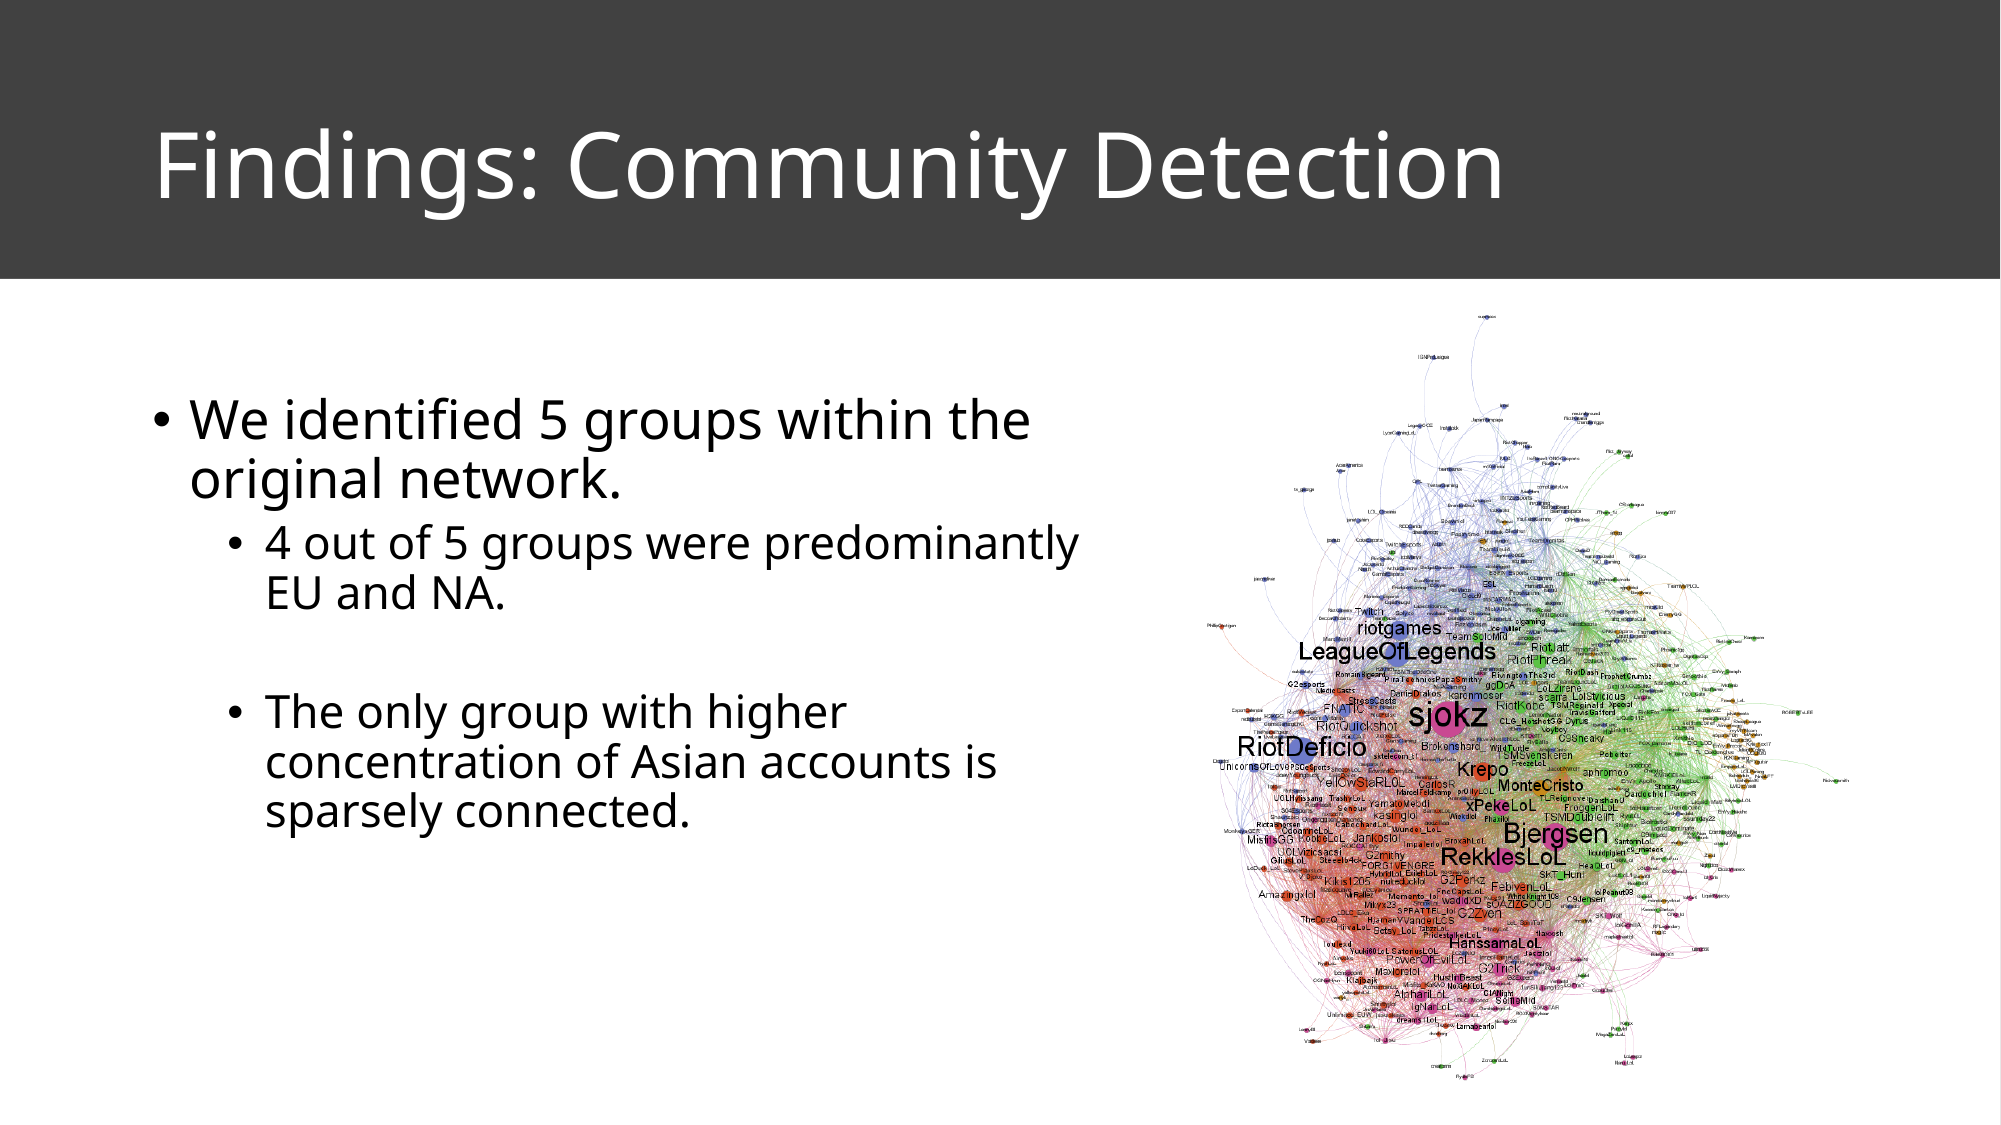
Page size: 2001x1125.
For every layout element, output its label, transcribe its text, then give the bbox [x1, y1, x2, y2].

text_box We identified 5 groups within the original network. 4 out of 5 groups were predominantly EU and NA. The only group with higher concentration of Asian accounts is sparsely connected. [137, 299, 1112, 1019]
text_box [0, 278, 2000, 1125]
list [1112, 284, 1938, 1110]
title Findings: Community Detection [137, 59, 1863, 278]
